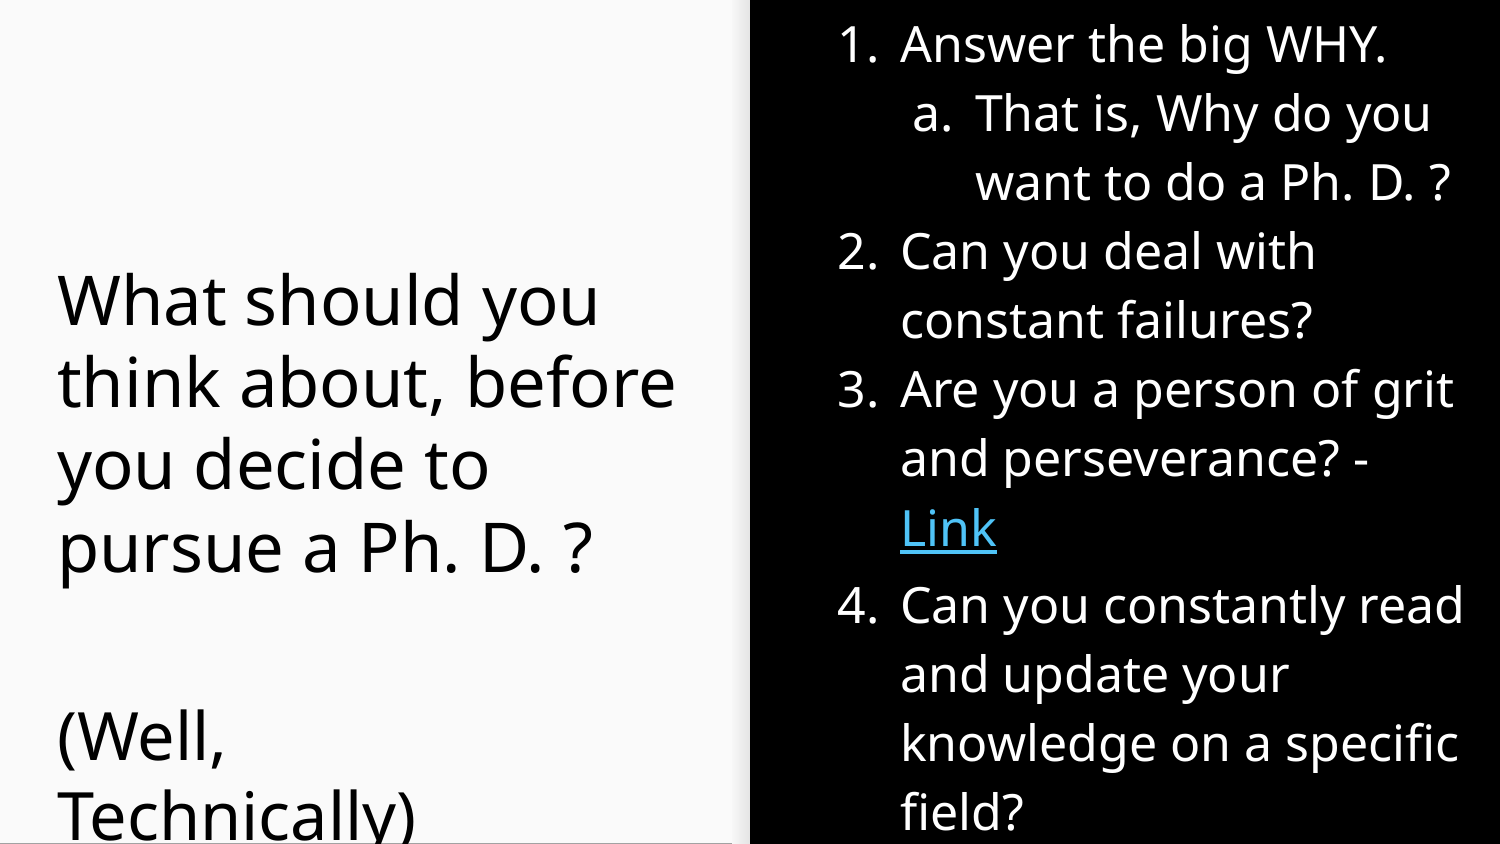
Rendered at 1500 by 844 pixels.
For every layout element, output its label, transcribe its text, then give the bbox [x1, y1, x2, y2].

list Answer the big WHY. That is, Why do you want to do a Ph. D. ? Can you deal with constant failures? Are you a person of grit and perseverance? - Link Can you constantly read and update your knowledge on a specific field? [810, 118, 1485, 725]
title What should you think about, before you decide to pursue a Ph. D. ? [42, 242, 717, 602]
text_box (Well, Technically) [42, 679, 614, 779]
